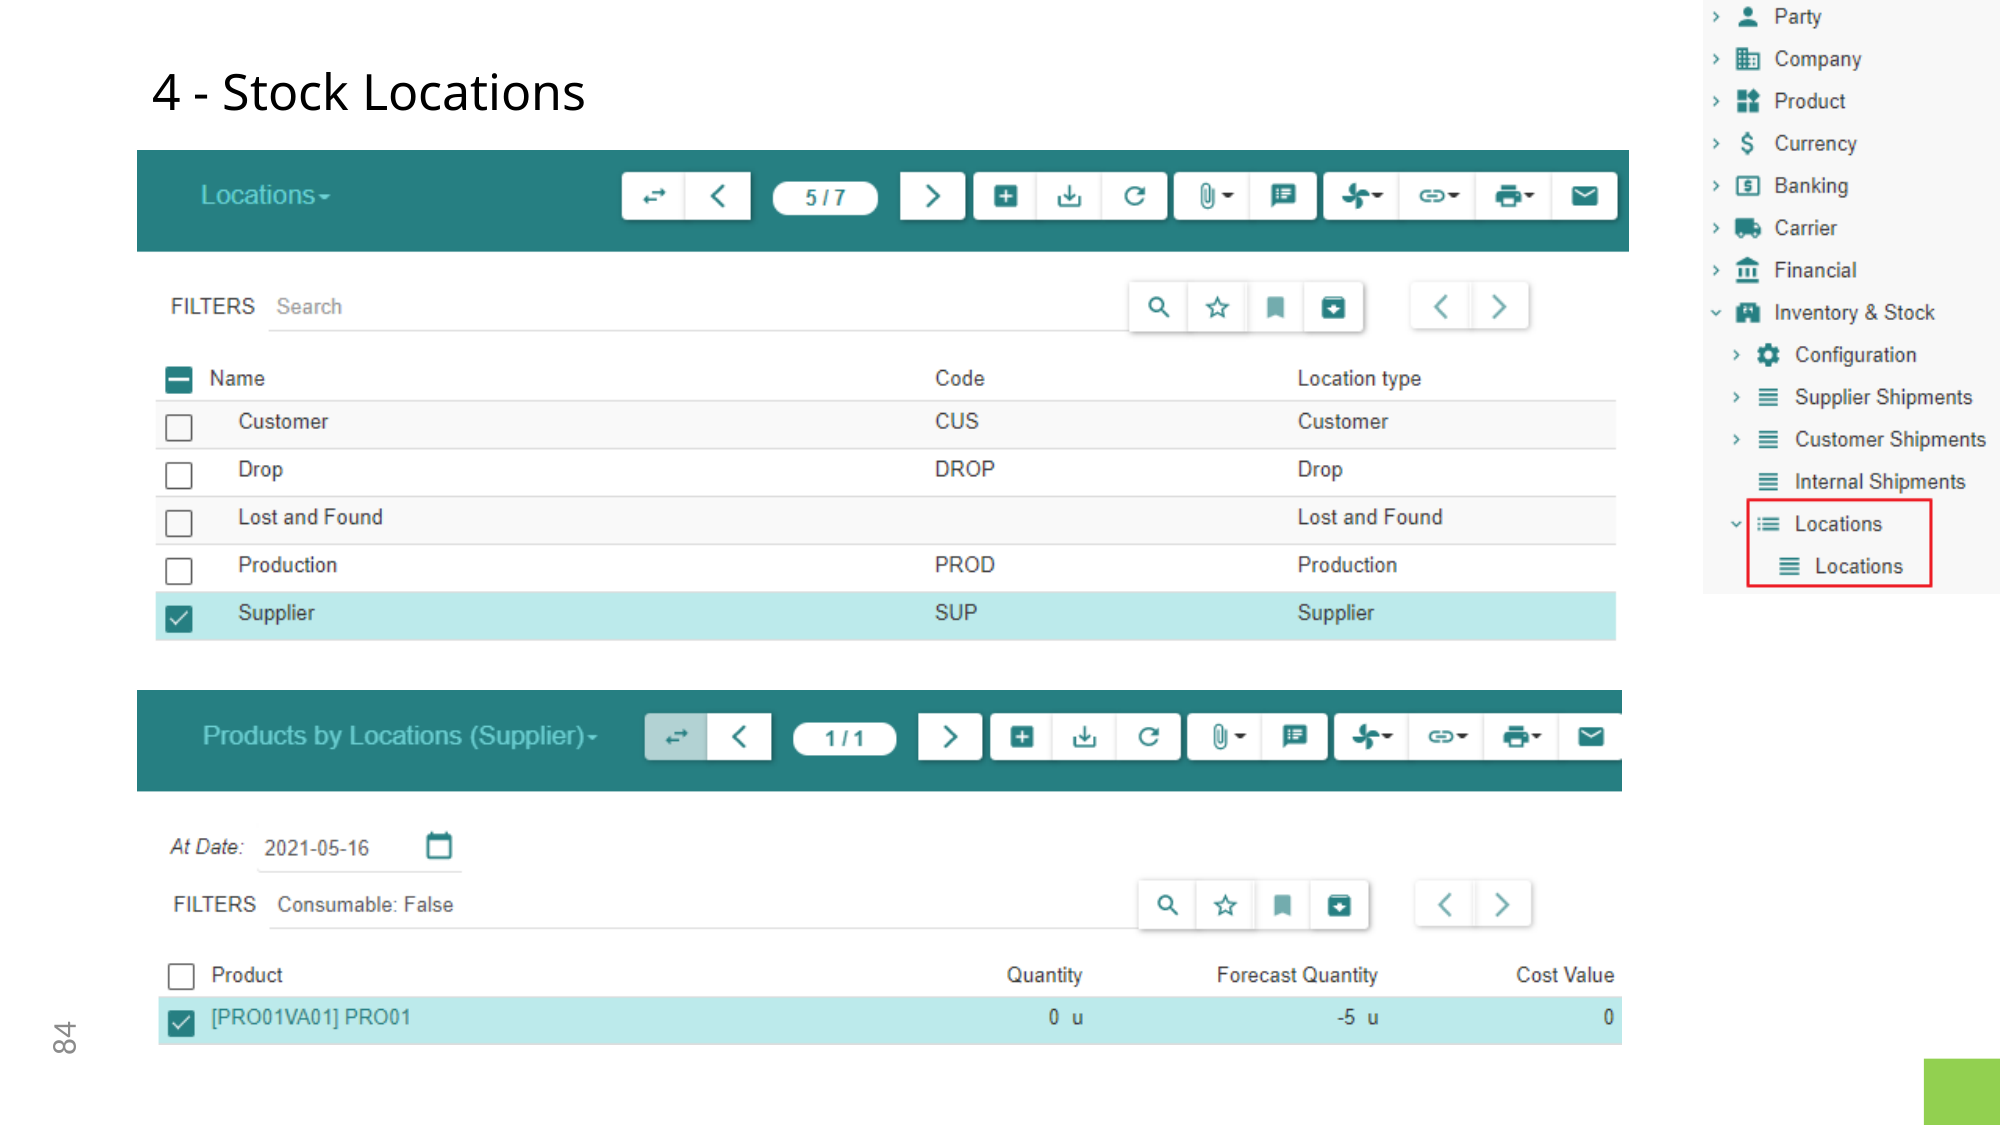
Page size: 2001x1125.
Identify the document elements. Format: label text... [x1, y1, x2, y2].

text_box [1923, 1058, 2000, 1125]
picture [1703, 0, 2000, 594]
picture [137, 690, 1622, 1045]
title 4 - Stock Locations [137, 59, 1703, 136]
slide_number 84 [32, 969, 93, 1108]
picture [137, 150, 1629, 649]
